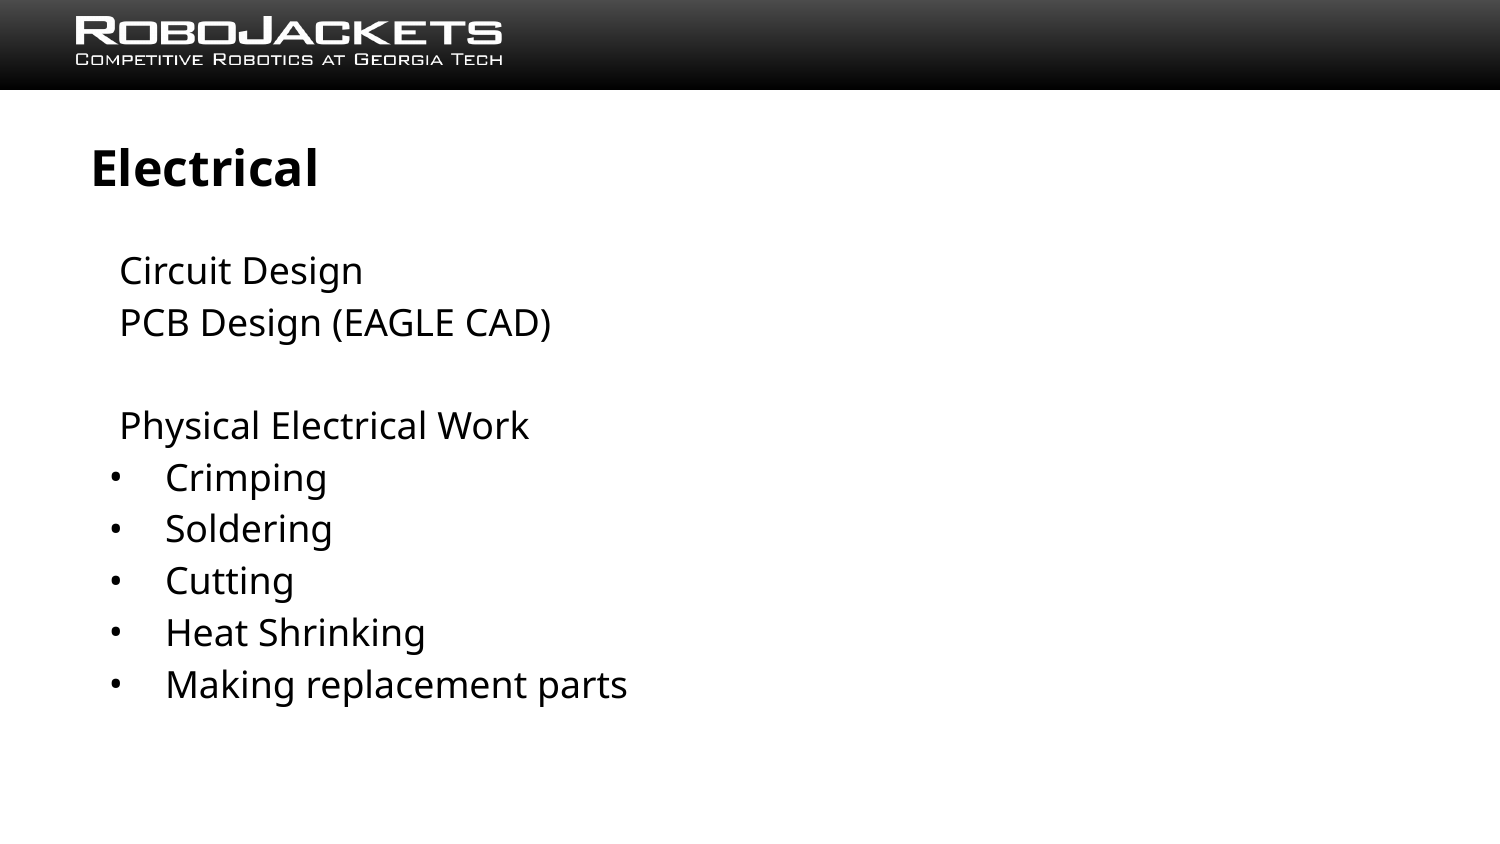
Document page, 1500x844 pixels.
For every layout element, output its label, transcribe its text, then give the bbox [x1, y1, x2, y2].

list Circuit Design PCB Design (EAGLE CAD) Physical Electrical Work Crimping Soldering Cutting Heat Shrinking Making replacement parts [75, 225, 1388, 750]
title Electrical [75, 112, 1388, 225]
picture [75, 16, 507, 65]
